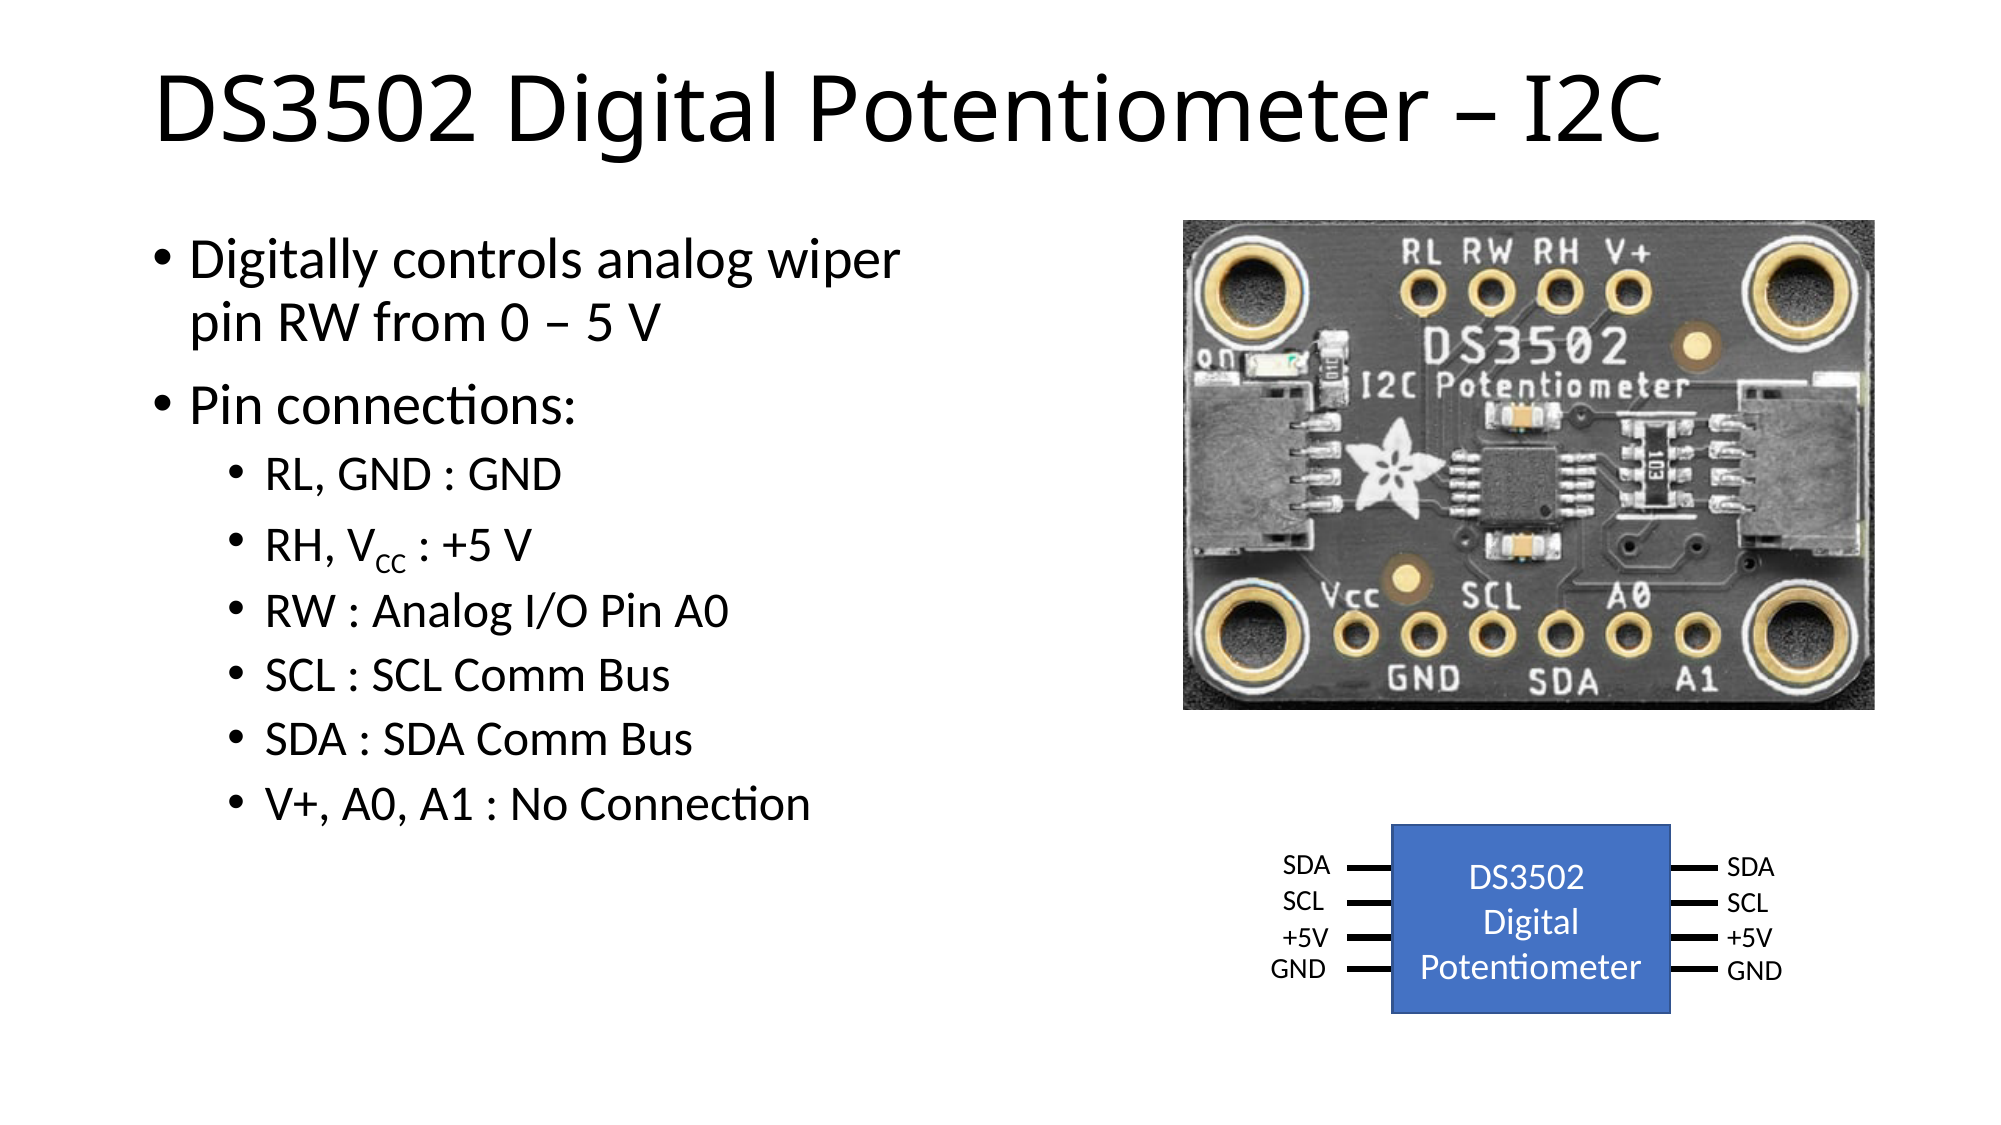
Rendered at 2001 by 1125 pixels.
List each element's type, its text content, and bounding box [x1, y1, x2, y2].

text_box SCL [1712, 876, 1792, 910]
text_box +5V [1712, 910, 1792, 944]
text_box GND [1712, 944, 1804, 994]
text_box DS3502 Digital Potentiometer [1391, 868, 1671, 902]
text_box DS3502 Digital Potentiometer [1391, 824, 1671, 867]
text_box DS3502 Digital Potentiometer [1391, 903, 1671, 937]
text_box DS3502 Digital Potentiometer [1391, 970, 1671, 1014]
text_box +5V [1268, 910, 1347, 942]
text_box SDA [1712, 840, 1792, 876]
text_box DS3502 Digital Potentiometer [1391, 938, 1671, 969]
text_box SCL [1268, 874, 1347, 910]
picture [1183, 220, 1875, 710]
list Digitally controls analog wiper pin RW from 0 – 5 V Pin connections: RL, GND : GND RH, VCC : +5 V RW : Analog I/O Pin A0 SCL : SCL Comm Bus SDA : SDA Comm Bus V+, A0, A1 : No Connection [137, 220, 1000, 1014]
text_box SDA [1268, 838, 1347, 874]
text_box GND [1255, 942, 1347, 992]
title DS3502 Digital Potentiometer – I2C [137, 3, 1863, 221]
